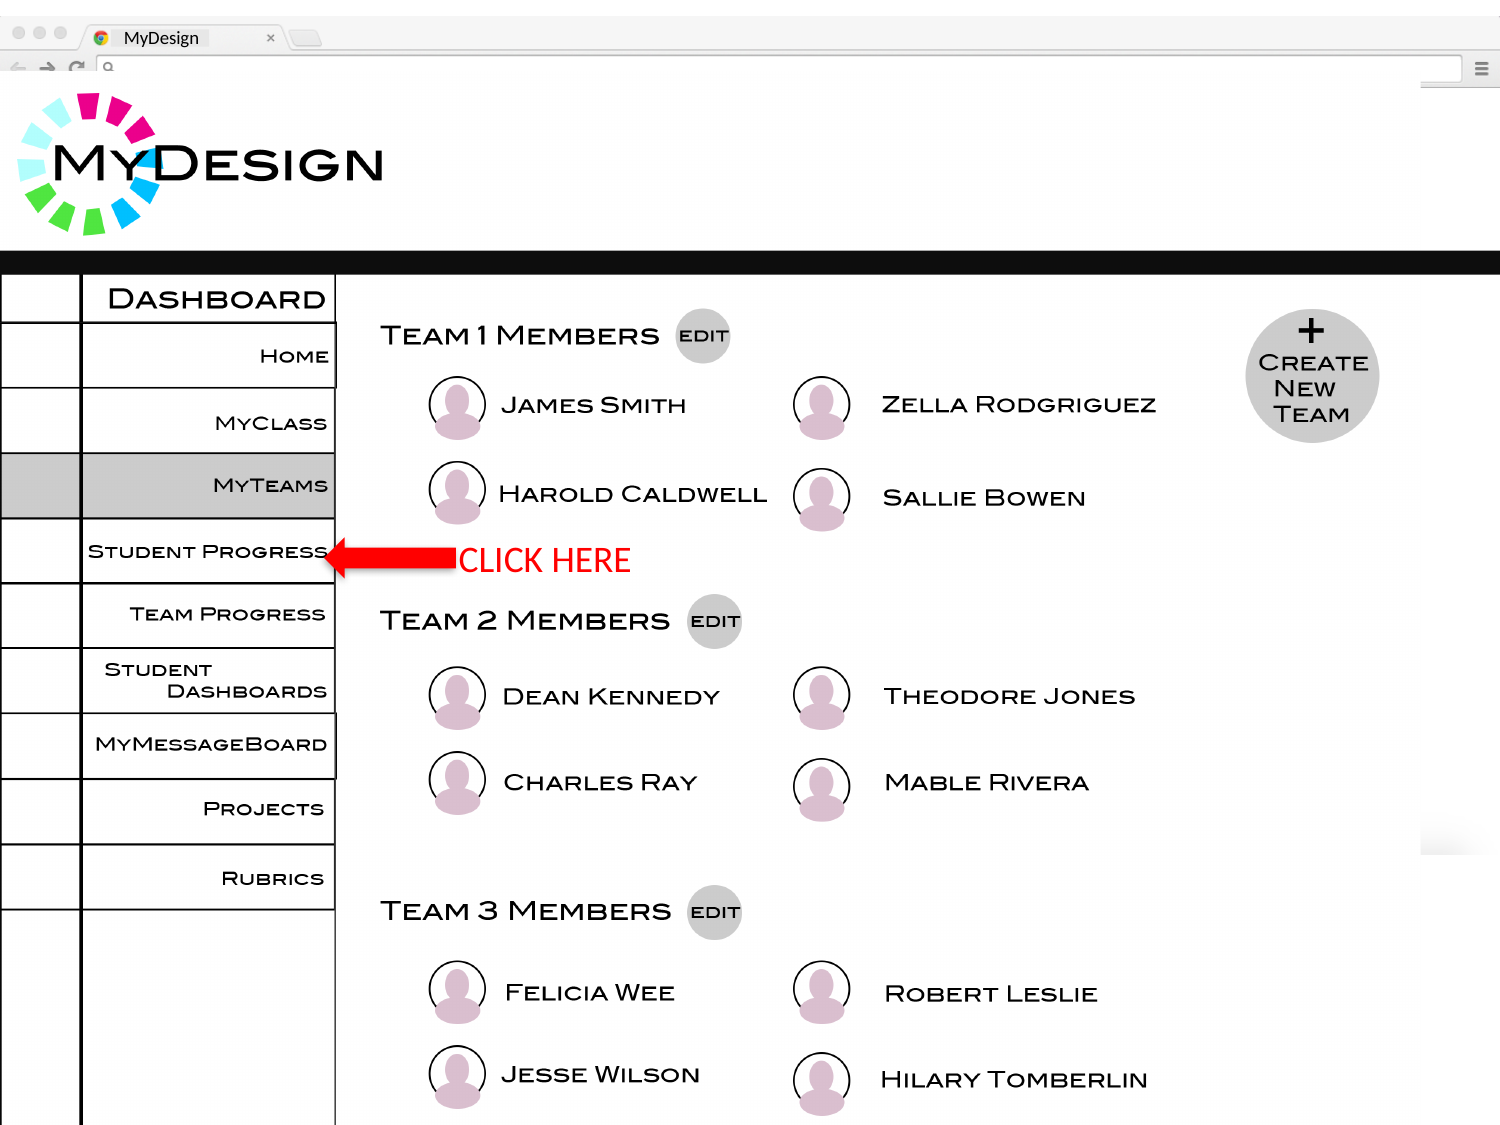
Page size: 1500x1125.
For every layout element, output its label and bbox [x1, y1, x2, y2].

text_box [0, 16, 1500, 855]
picture [0, 71, 1421, 1125]
